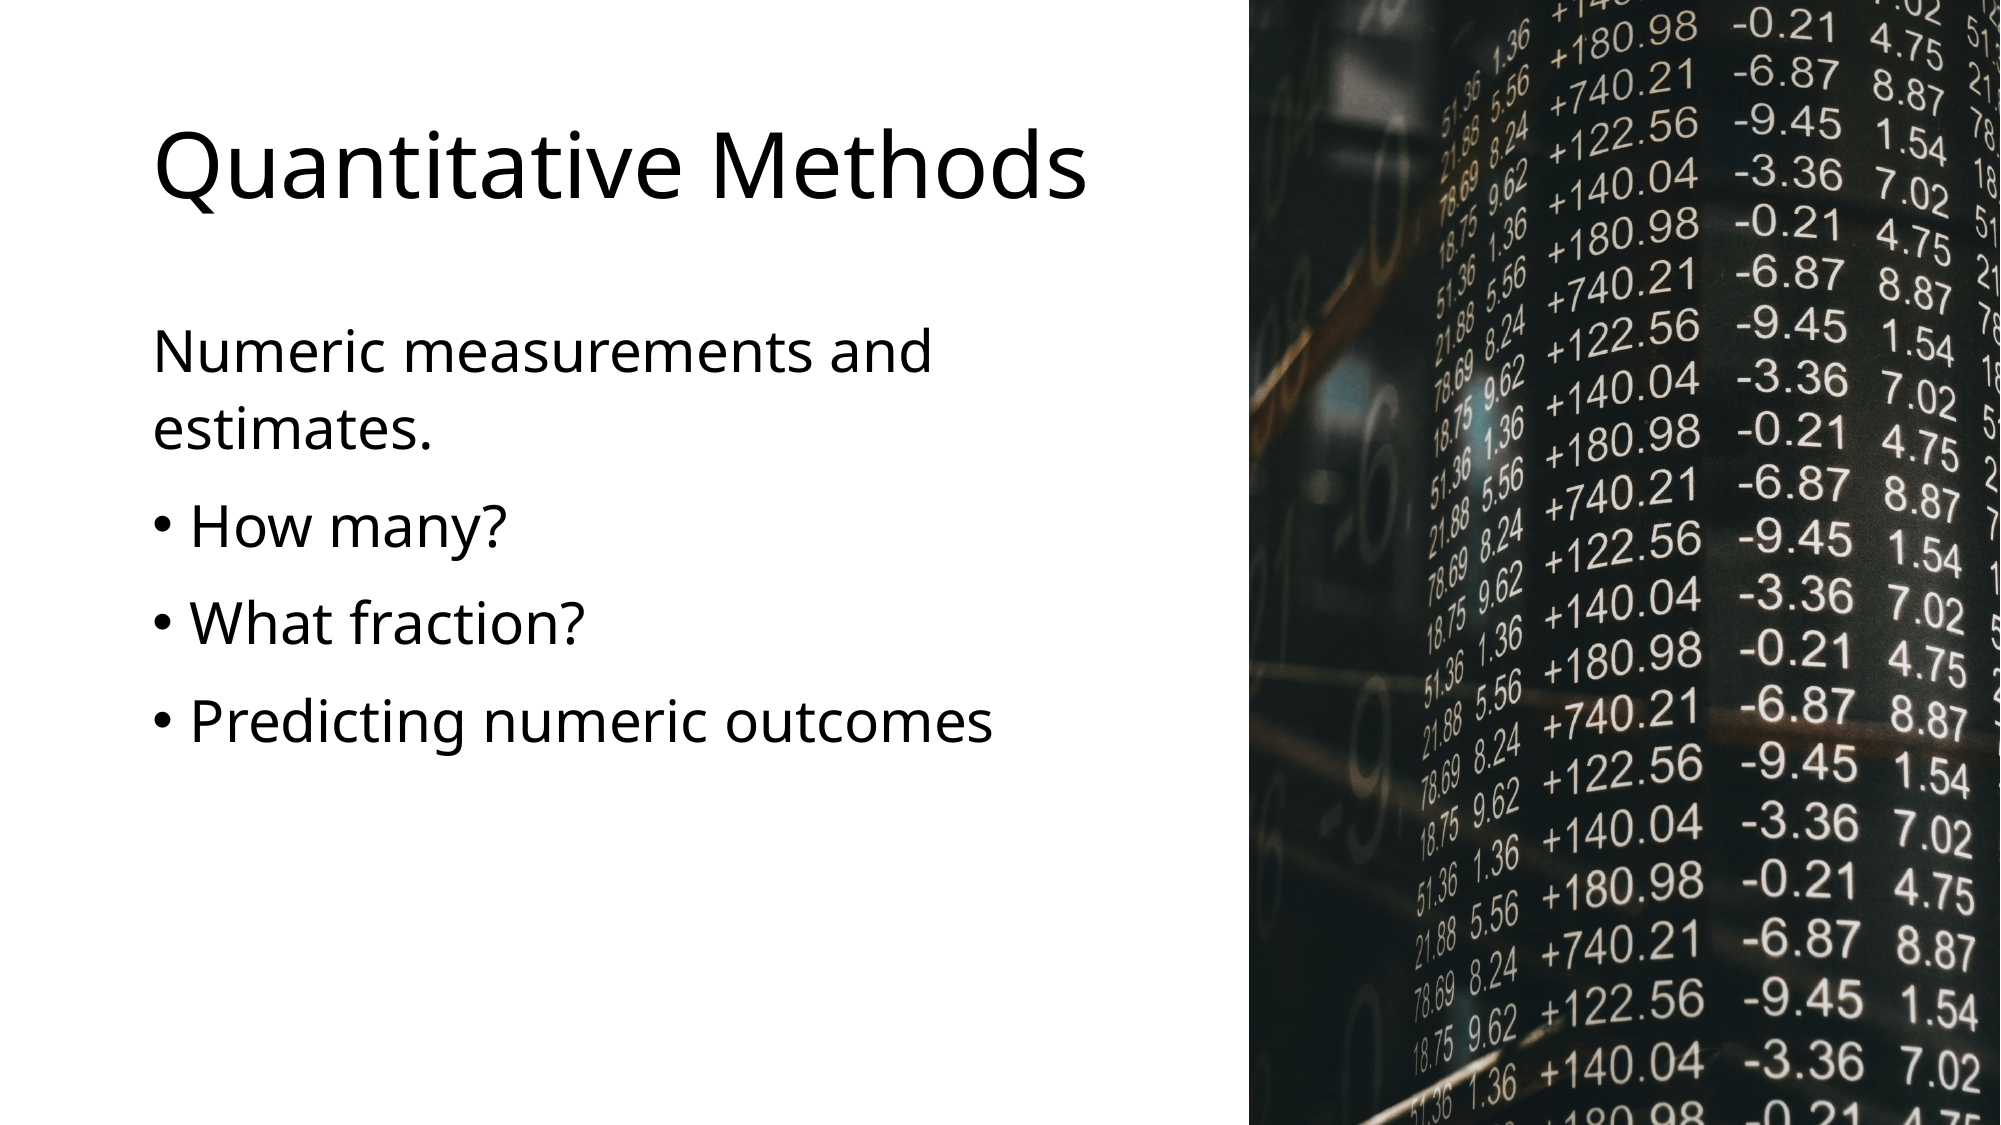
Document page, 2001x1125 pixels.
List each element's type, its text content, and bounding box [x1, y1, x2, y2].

picture [1249, 0, 2000, 1125]
list Numeric measurements and estimates. How many? What fraction? Predicting numeric outcomes [137, 299, 1173, 1014]
title Quantitative Methods [137, 59, 1249, 278]
